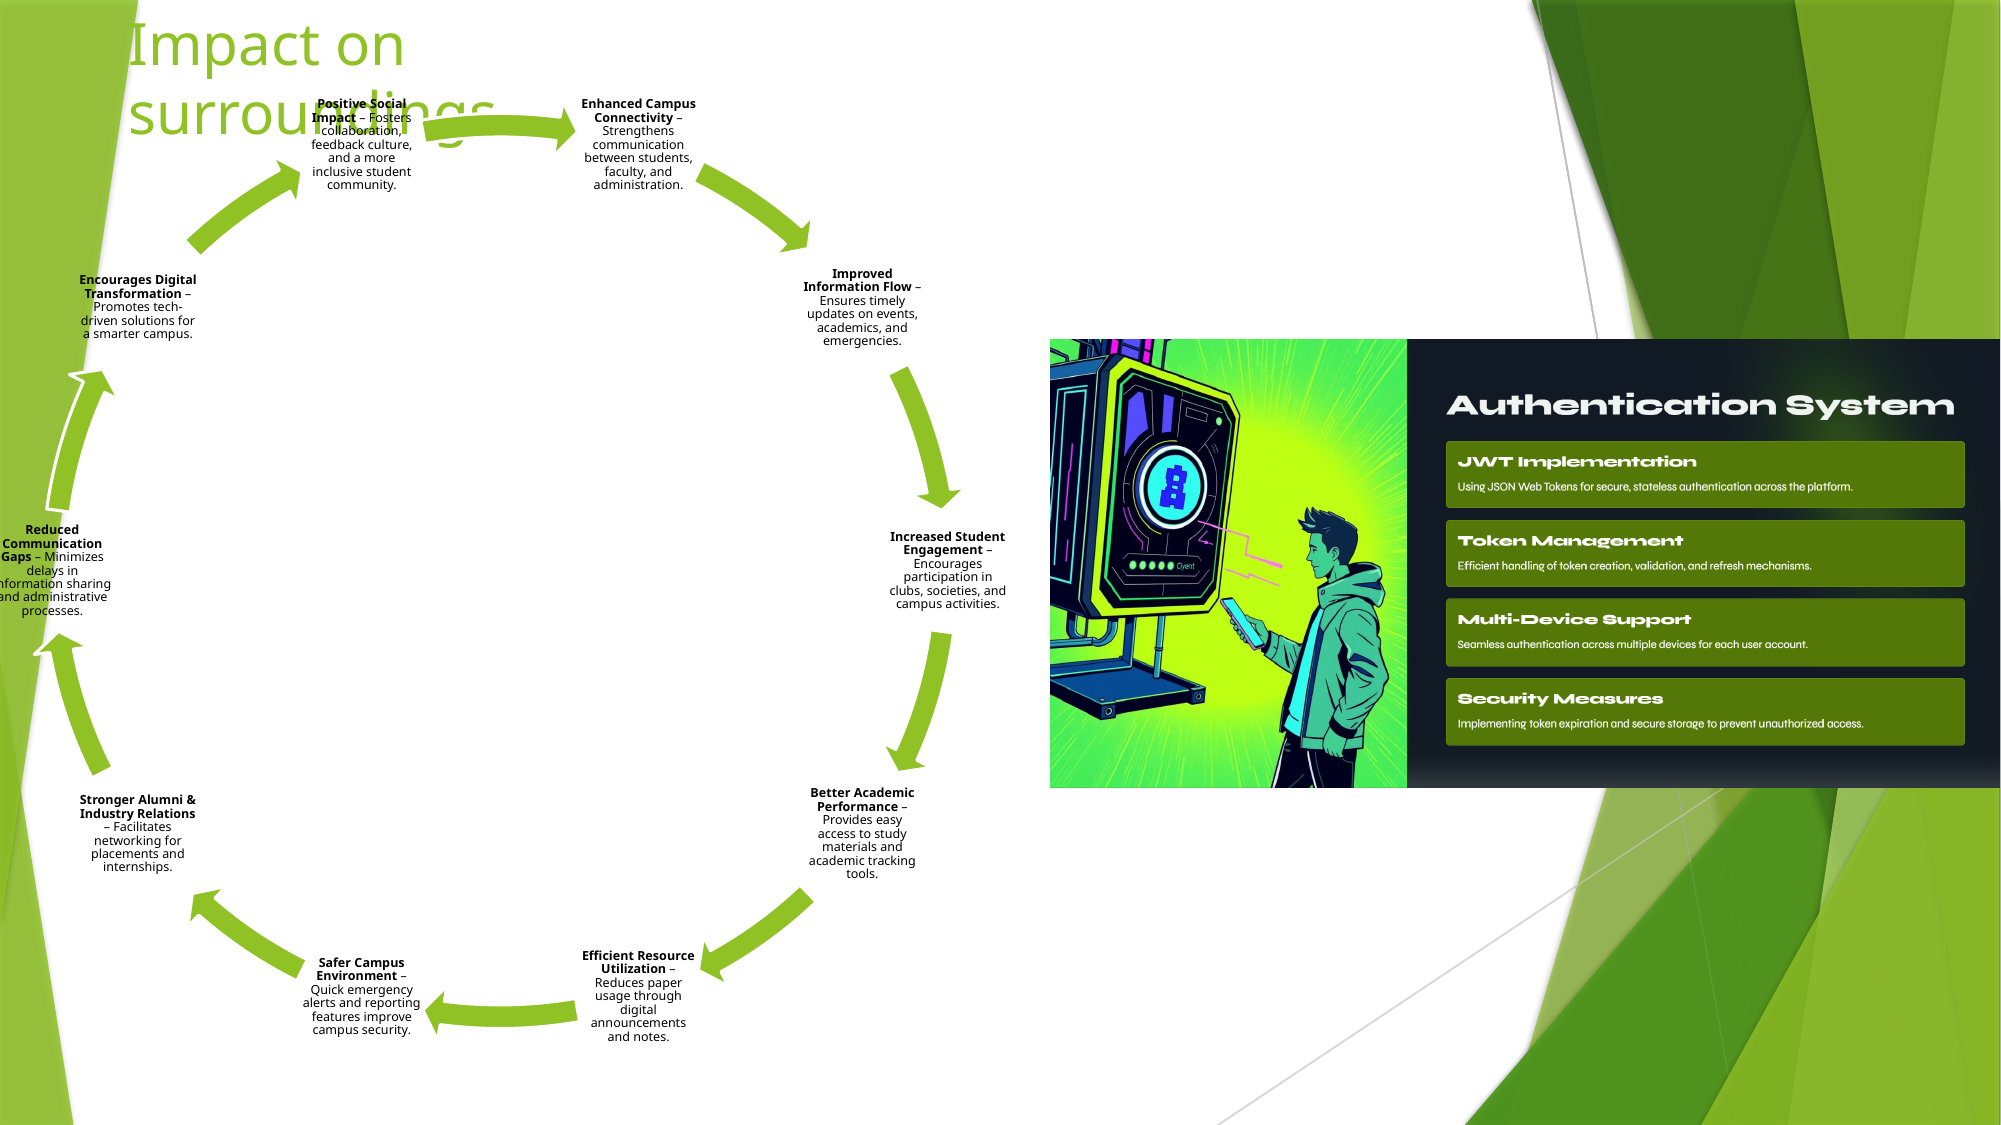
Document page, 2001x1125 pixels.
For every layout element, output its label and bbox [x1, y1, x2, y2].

text_box [0, 797, 1212, 1125]
text_box [1739, 0, 2000, 338]
text_box [0, 83, 1108, 1059]
text_box [1217, 796, 2000, 1125]
text_box [1536, 0, 1738, 338]
text_box [0, 0, 1534, 338]
picture [1108, 338, 2000, 788]
